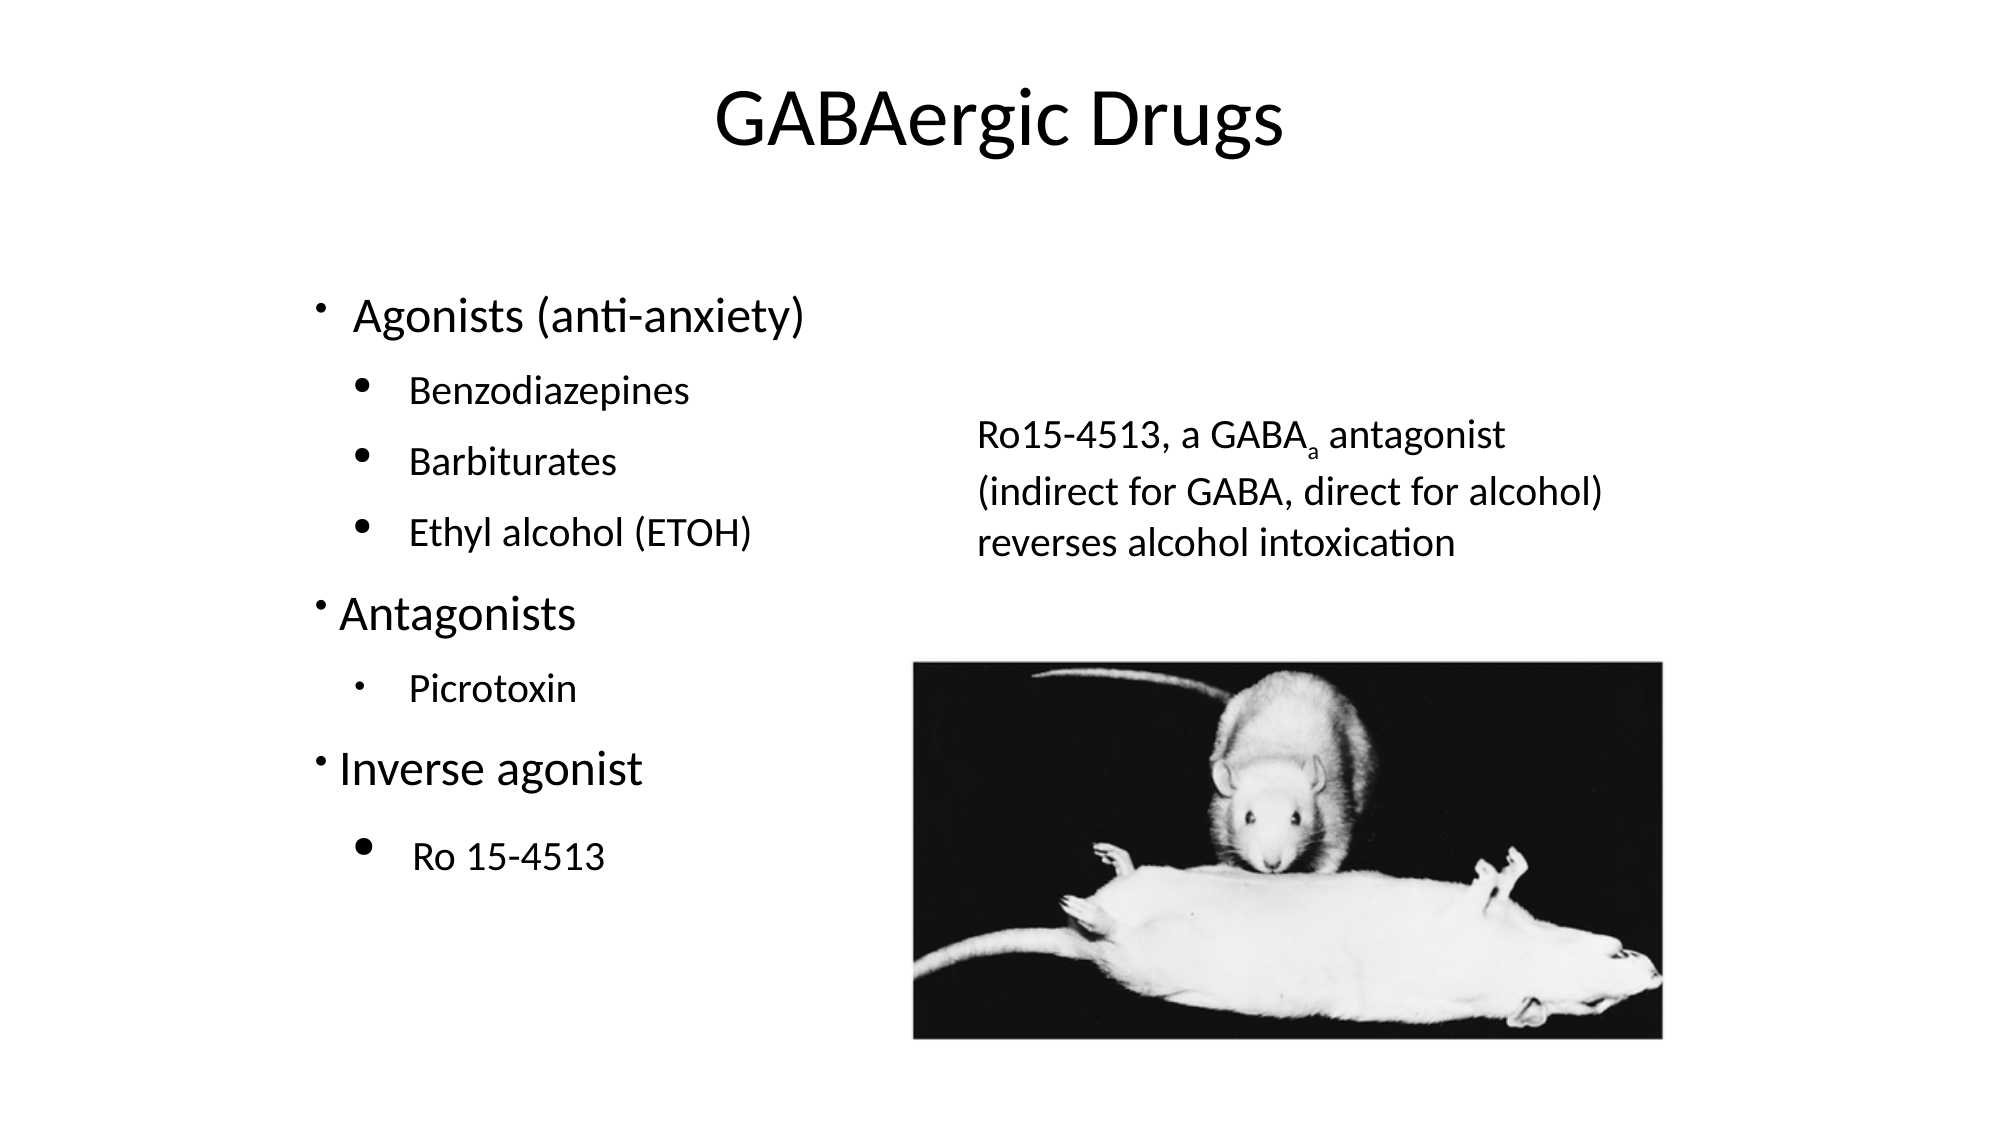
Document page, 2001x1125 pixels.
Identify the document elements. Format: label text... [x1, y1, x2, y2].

picture [862, 612, 1713, 1086]
title GABAergic Drugs [150, 50, 1850, 175]
text_box Ro15-4513, a GABAa antagonist (indirect for GABA, direct for alcohol) reverses alcohol intoxication [962, 399, 1638, 572]
text_box Agonists (anti-anxiety) Benzodiazepines Barbiturates Ethyl alcohol (ETOH) Antagonists Picrotoxin Inverse agonist Ro 15-4513 [300, 275, 950, 889]
